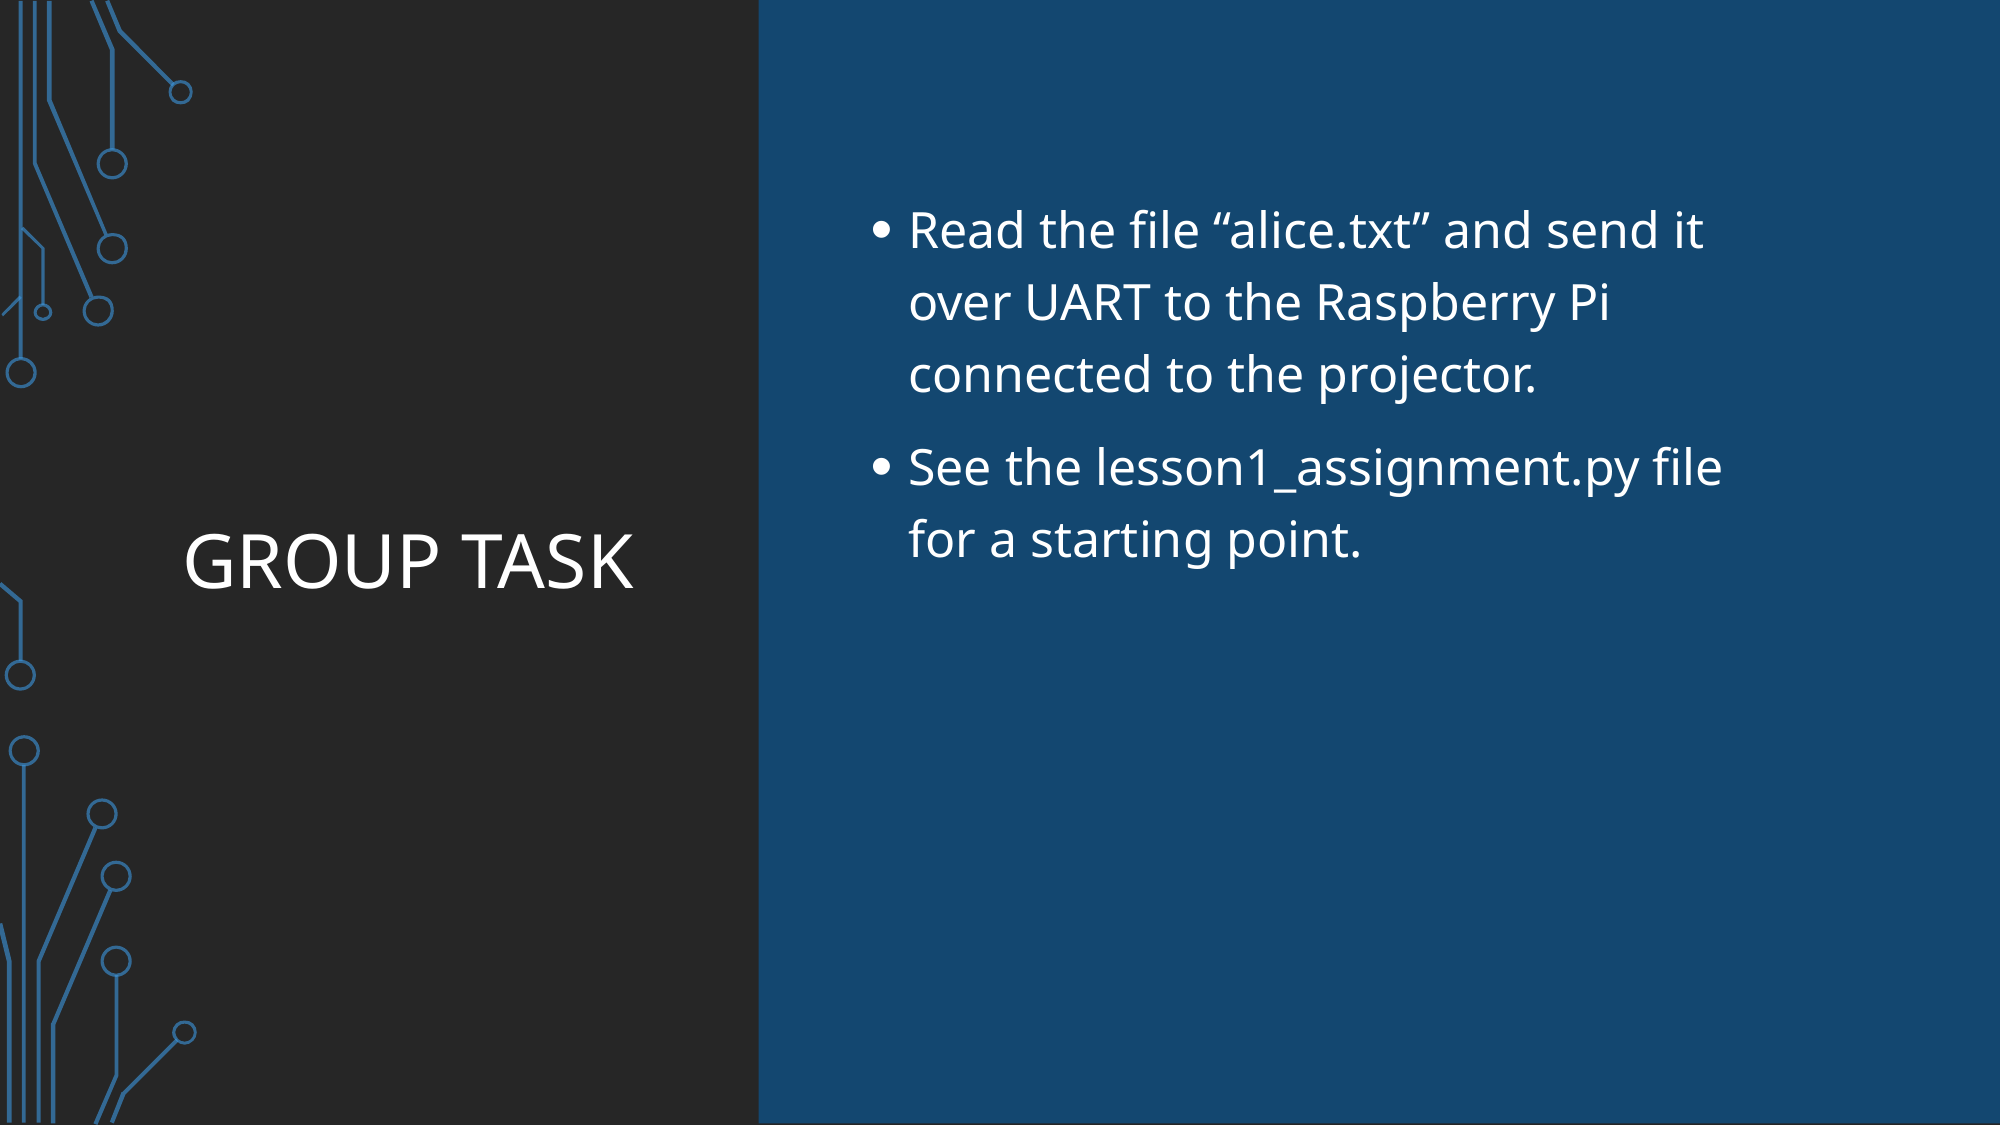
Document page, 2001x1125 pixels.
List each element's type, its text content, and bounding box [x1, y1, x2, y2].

text_box [199, 0, 2000, 1125]
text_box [0, 0, 199, 1125]
text_box [758, 0, 2000, 1124]
list Read the file “alice.txt” and send it over UART to the Raspberry Pi connected to the projector. See the lesson1_assignment.py file for a starting point. [855, 179, 1813, 950]
title Group TASK [199, 179, 670, 950]
